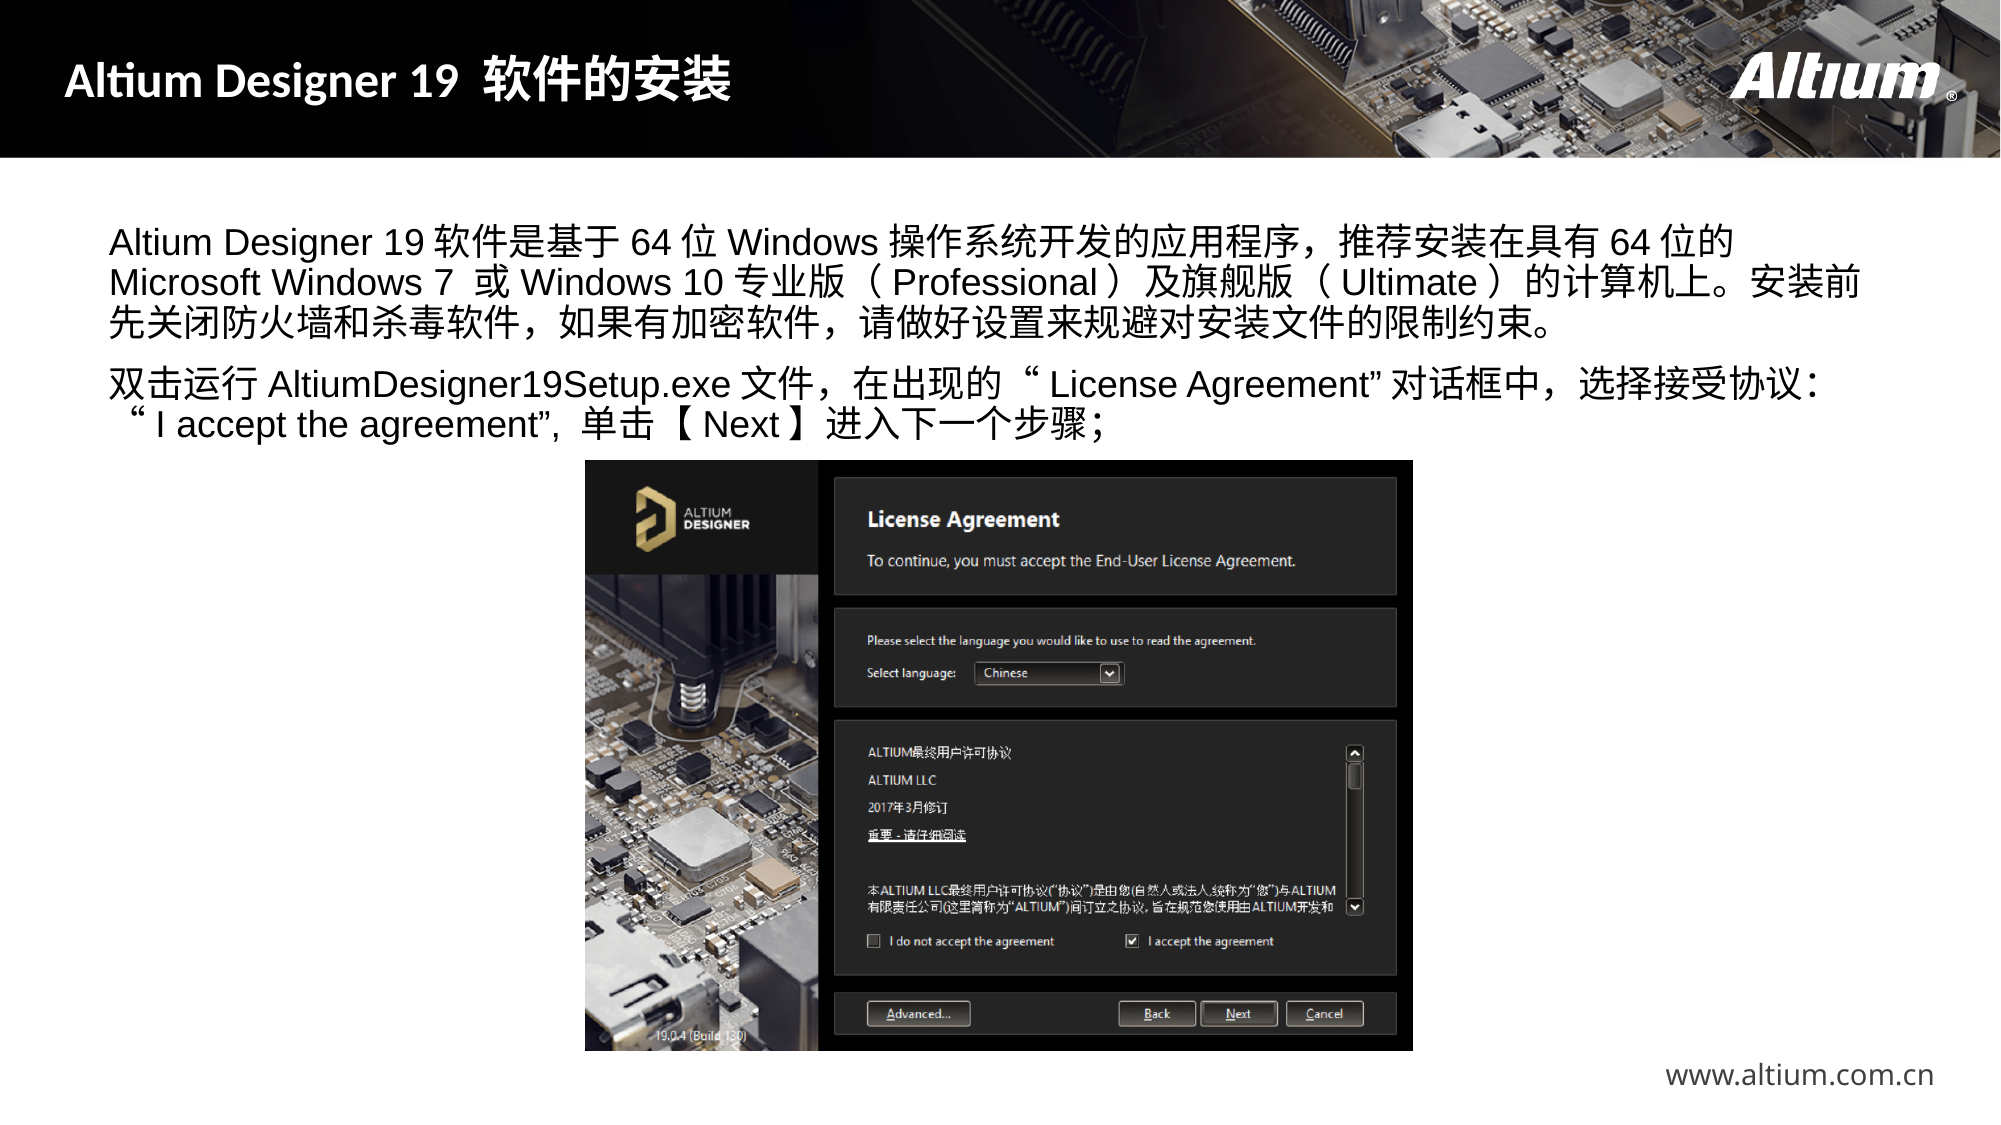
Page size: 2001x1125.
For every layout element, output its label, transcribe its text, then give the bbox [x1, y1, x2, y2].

text_box Altium Designer 19软件是基于64位Windows操作系统开发的应用程序，推荐安装在具有64位的Microsoft Windows 7 或Windows 10专业版（Professional）及旗舰版（Ultimate）的计算机上。安装前先关闭防火墙和杀毒软件，如果有加密软件，请做好设置来规避对安装文件的限制约束。 双击运行AltiumDesigner19Setup.exe文件，在出现的“License Agreement”对话框中，选择接受协议：“I accept the agreement”, 单击【Next】进入下一个步骤； [94, 215, 1904, 978]
text_box Altium Designer 19 软件的安装 [49, 24, 1636, 131]
text_box www.altium.com.cn [1635, 1027, 1965, 1116]
picture [0, 0, 2001, 1125]
